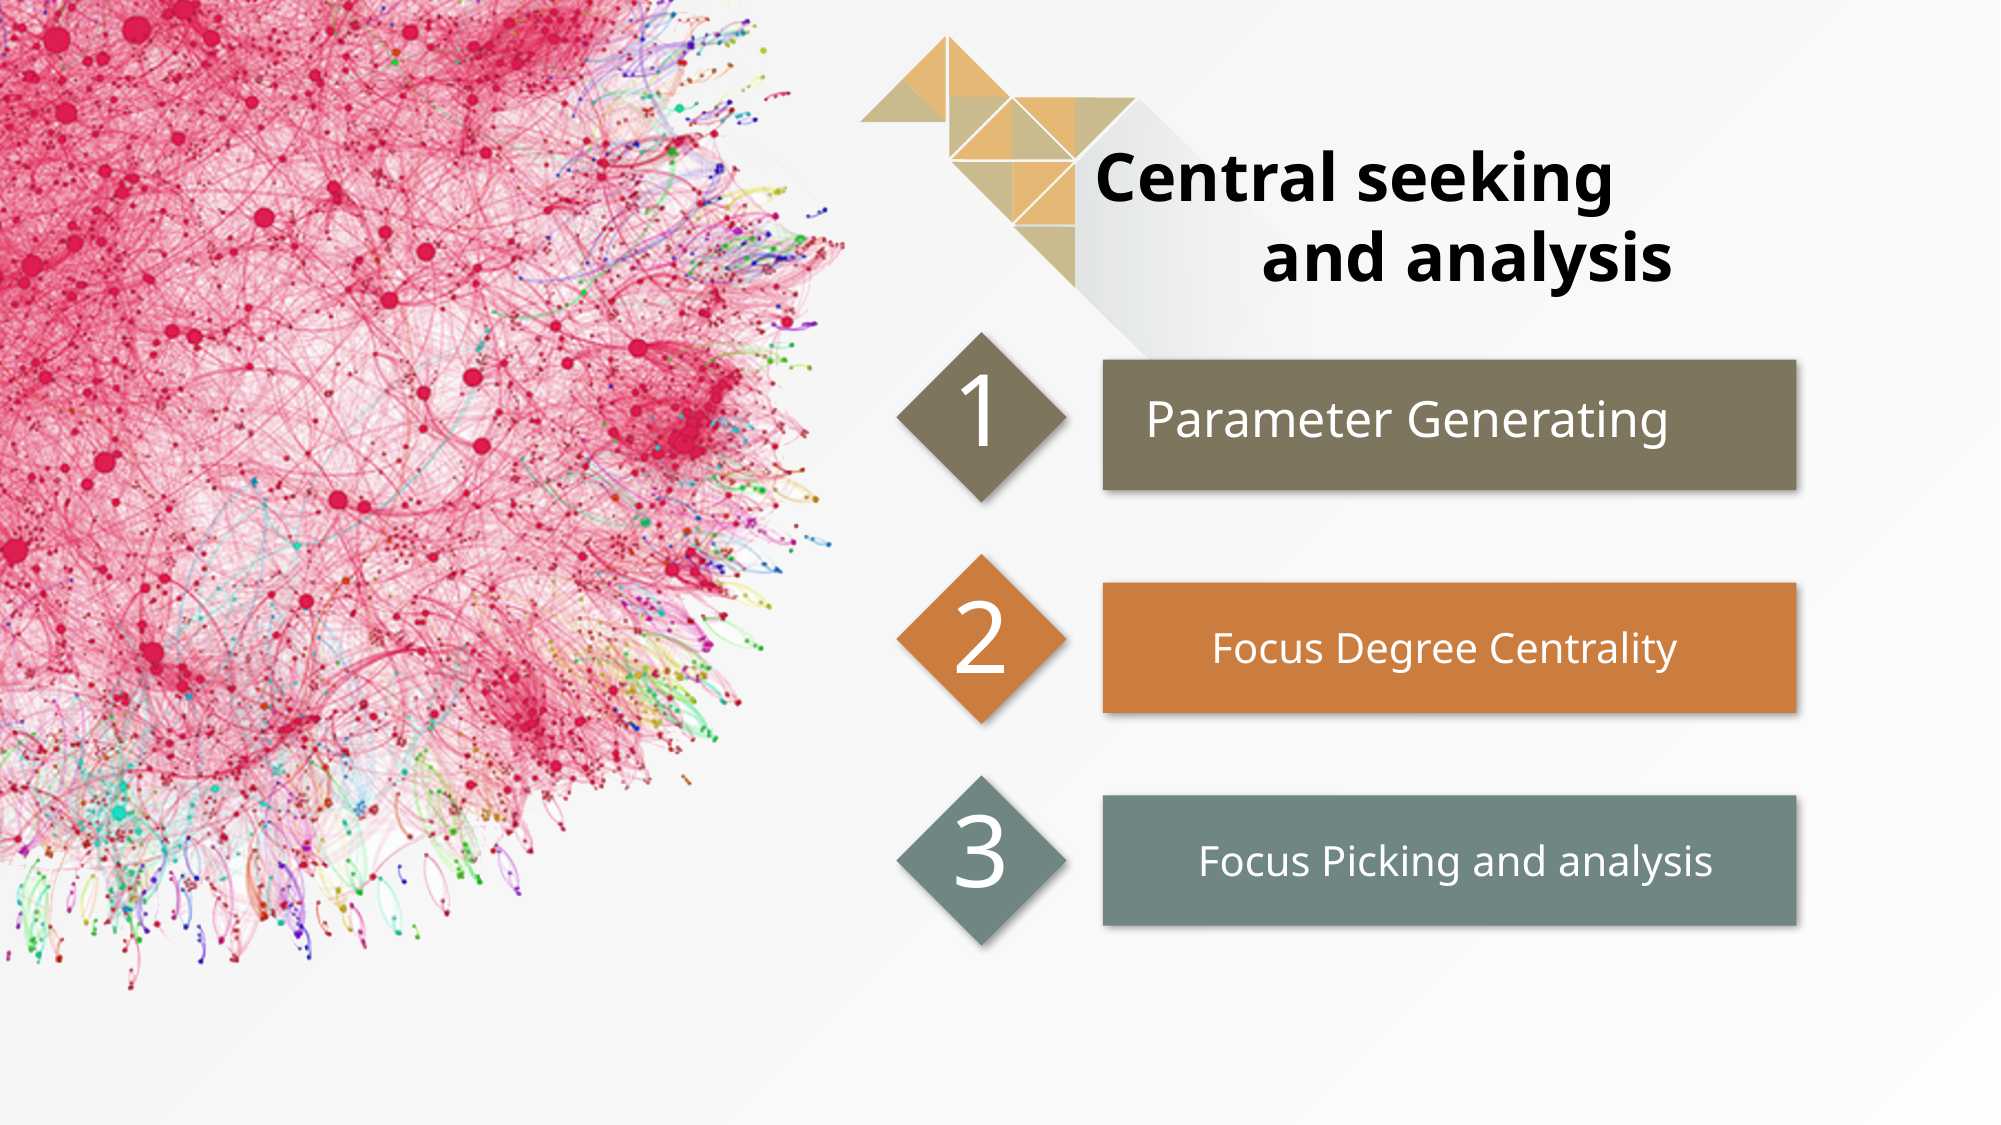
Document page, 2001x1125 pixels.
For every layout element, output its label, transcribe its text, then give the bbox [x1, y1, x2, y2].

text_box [1102, 582, 1797, 714]
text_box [1102, 359, 1797, 491]
picture [0, 0, 849, 997]
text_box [896, 332, 1067, 946]
text_box Central seeking and analysis [1398, 127, 2000, 303]
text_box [1102, 795, 1800, 926]
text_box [860, 35, 1398, 384]
